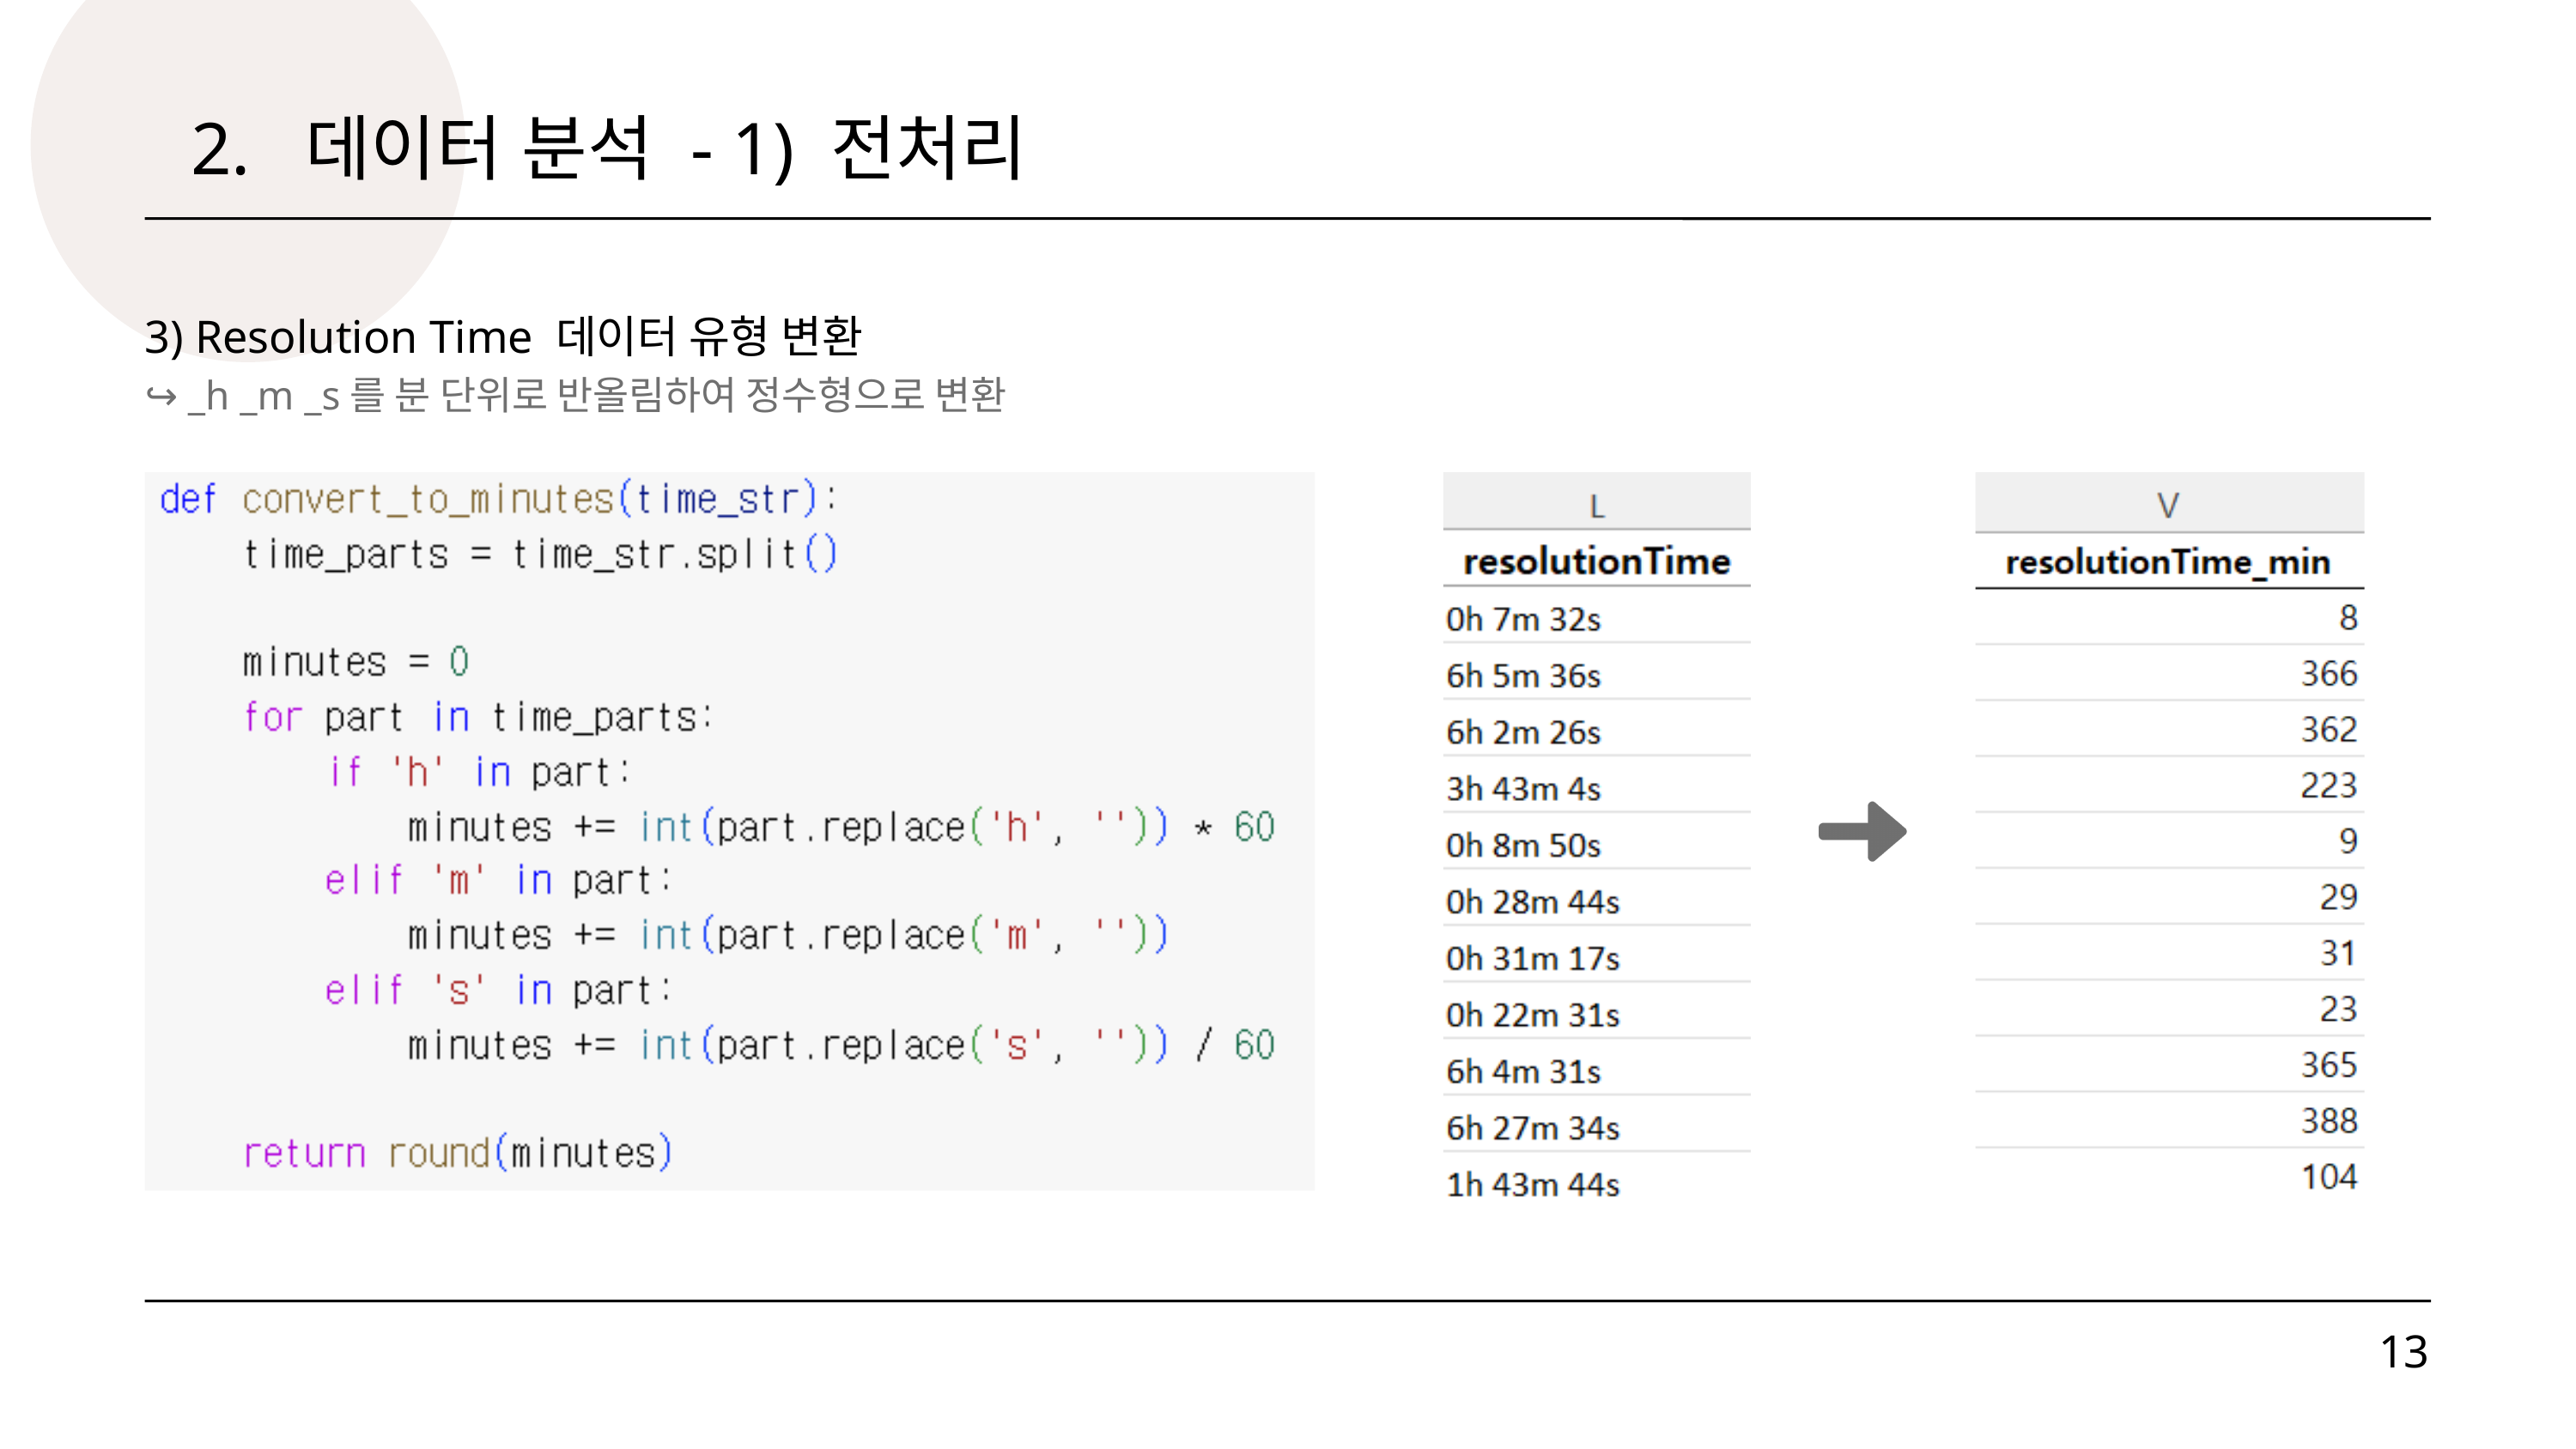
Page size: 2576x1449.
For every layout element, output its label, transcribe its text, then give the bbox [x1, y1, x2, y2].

text_box [1443, 472, 1751, 1201]
text_box 3) Resolution Time 데이터 유형 변환 ↪ _h _m _s를 분 단위로 반올림하여 정수형으로 변환 [144, 300, 2432, 418]
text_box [30, 0, 466, 363]
text_box 13 [2377, 1314, 2432, 1378]
text_box [1975, 472, 2365, 1201]
text_box [1819, 800, 1907, 864]
text_box 2. 데이터 분석 - 1) 전처리 [471, 88, 1454, 190]
text_box [144, 472, 1315, 1191]
